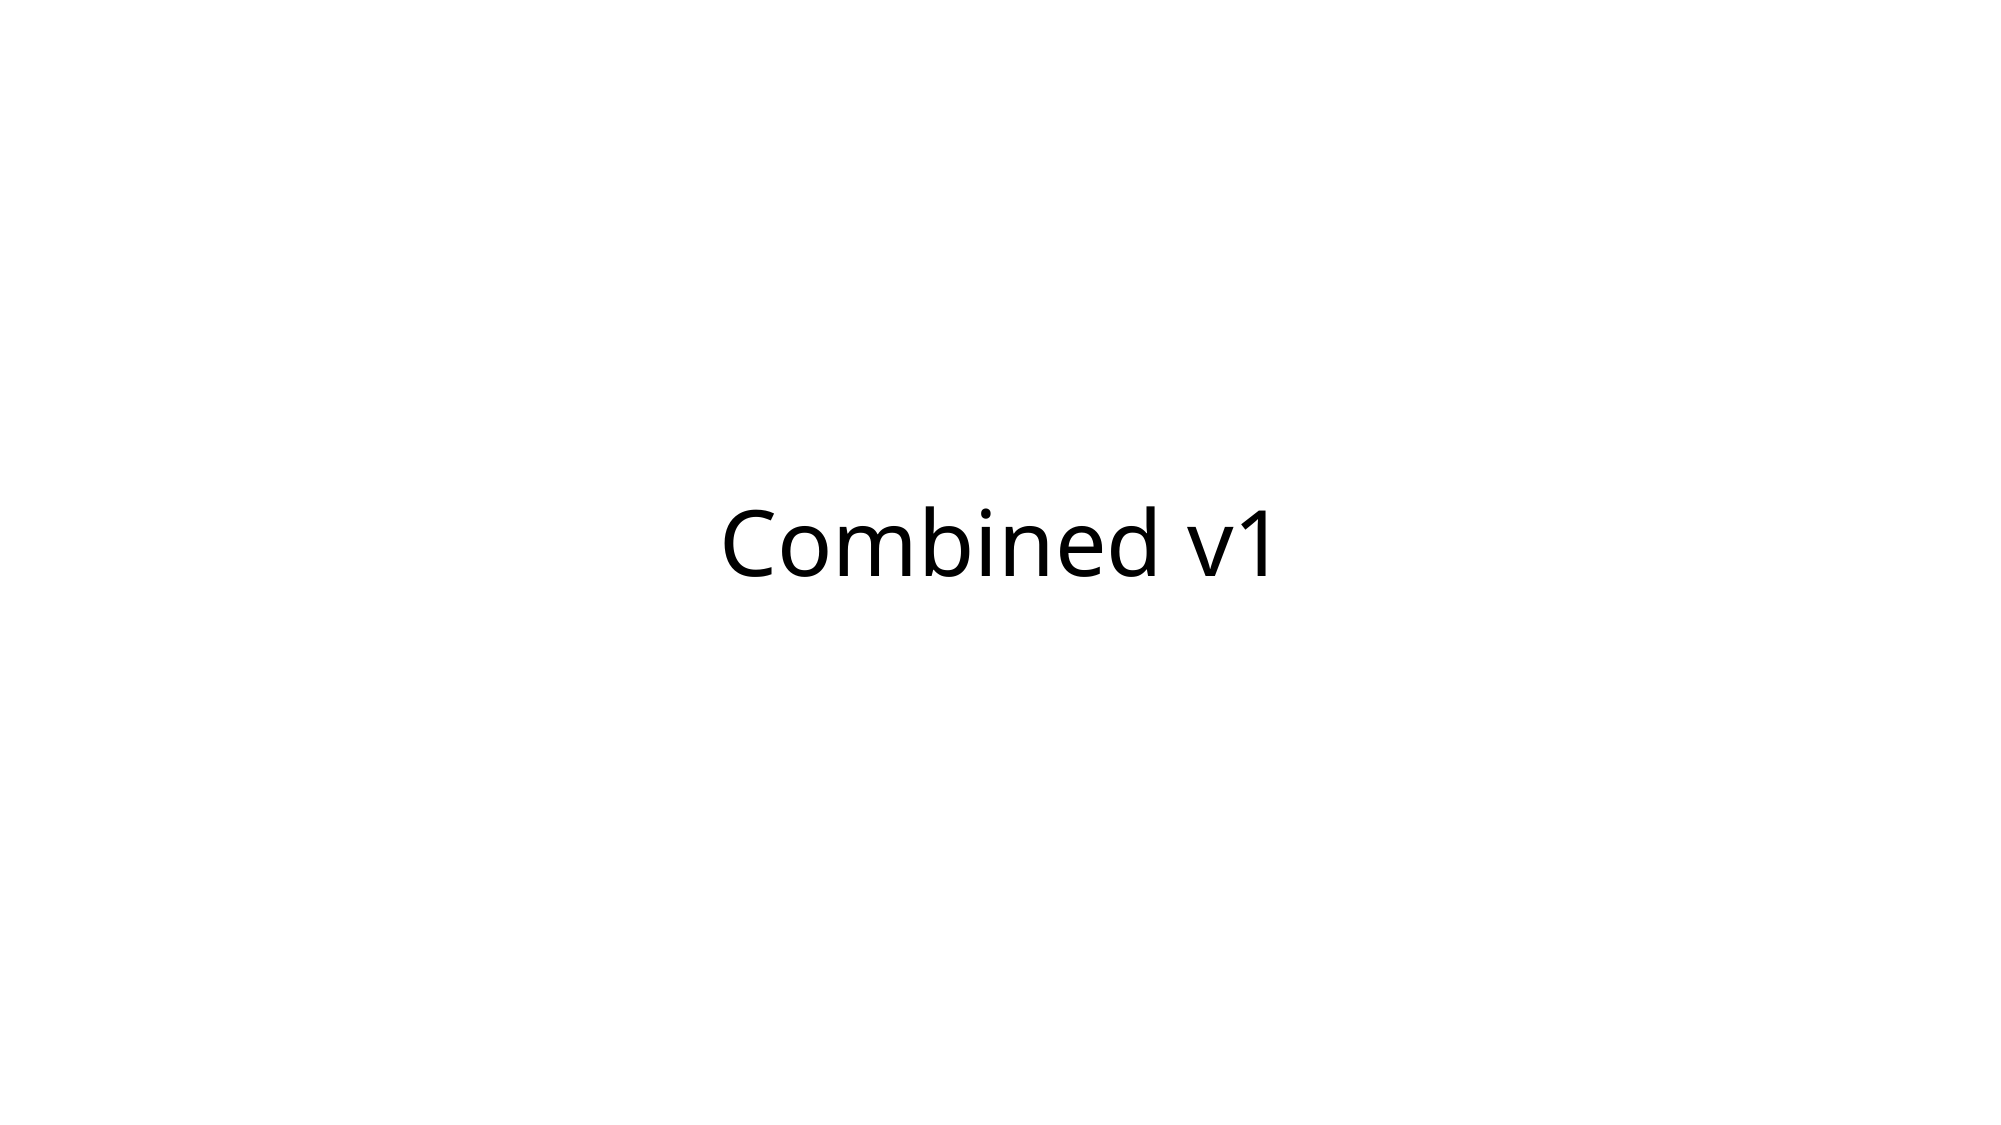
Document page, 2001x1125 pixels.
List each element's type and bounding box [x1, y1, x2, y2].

title [140, 437, 1866, 656]
